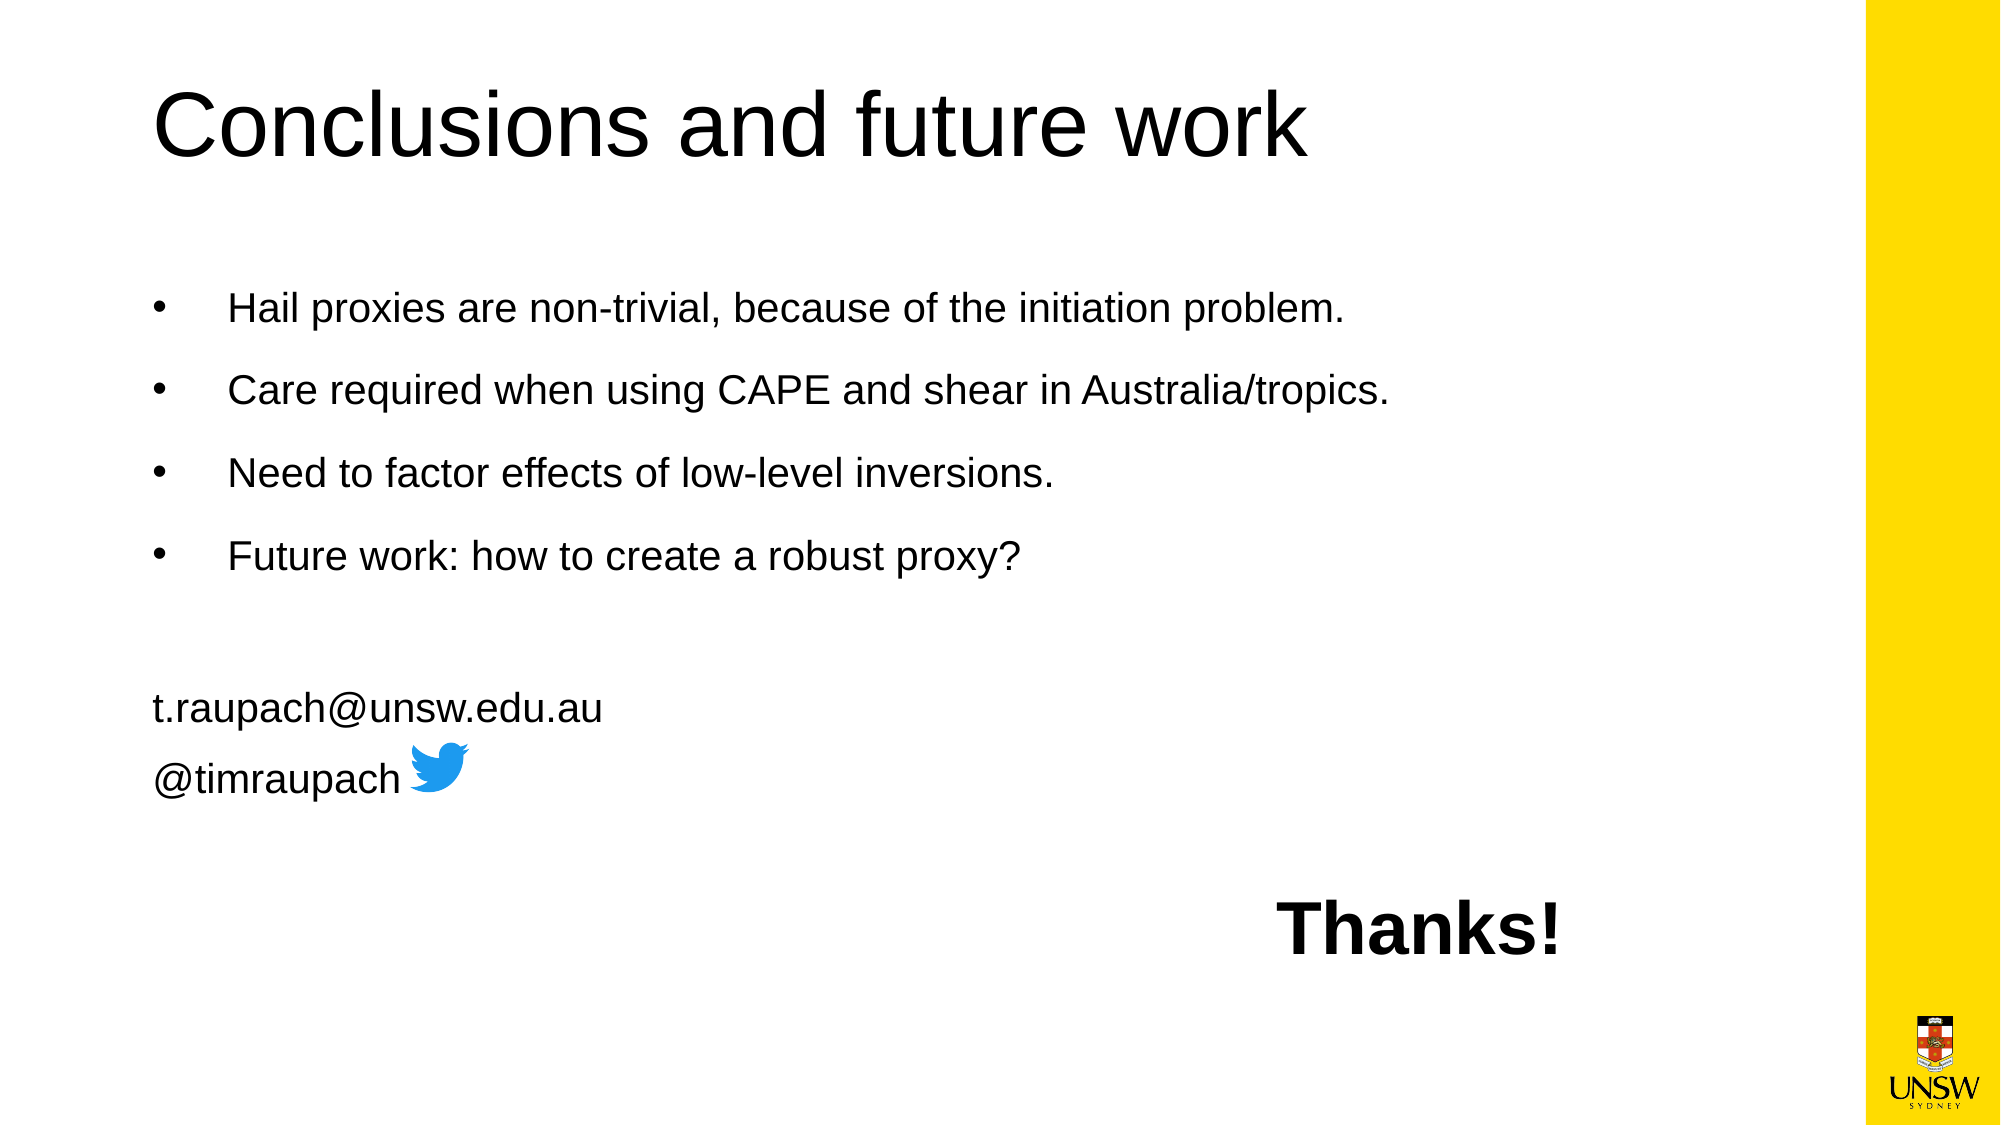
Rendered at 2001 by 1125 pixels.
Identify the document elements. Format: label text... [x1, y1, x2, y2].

picture [1890, 1016, 1980, 1109]
list Hail proxies are non-trivial, because of the initiation problem. Care required when using CAPE and shear in Australia/tropics. Need to factor effects of low-level inversions. Future work: how to create a robust proxy? t.raupach@unsw.edu.au @timraupach [137, 253, 1863, 906]
picture [409, 742, 470, 793]
text_box Thanks! [1165, 871, 1674, 977]
title Conclusions and future work [137, 62, 1863, 192]
